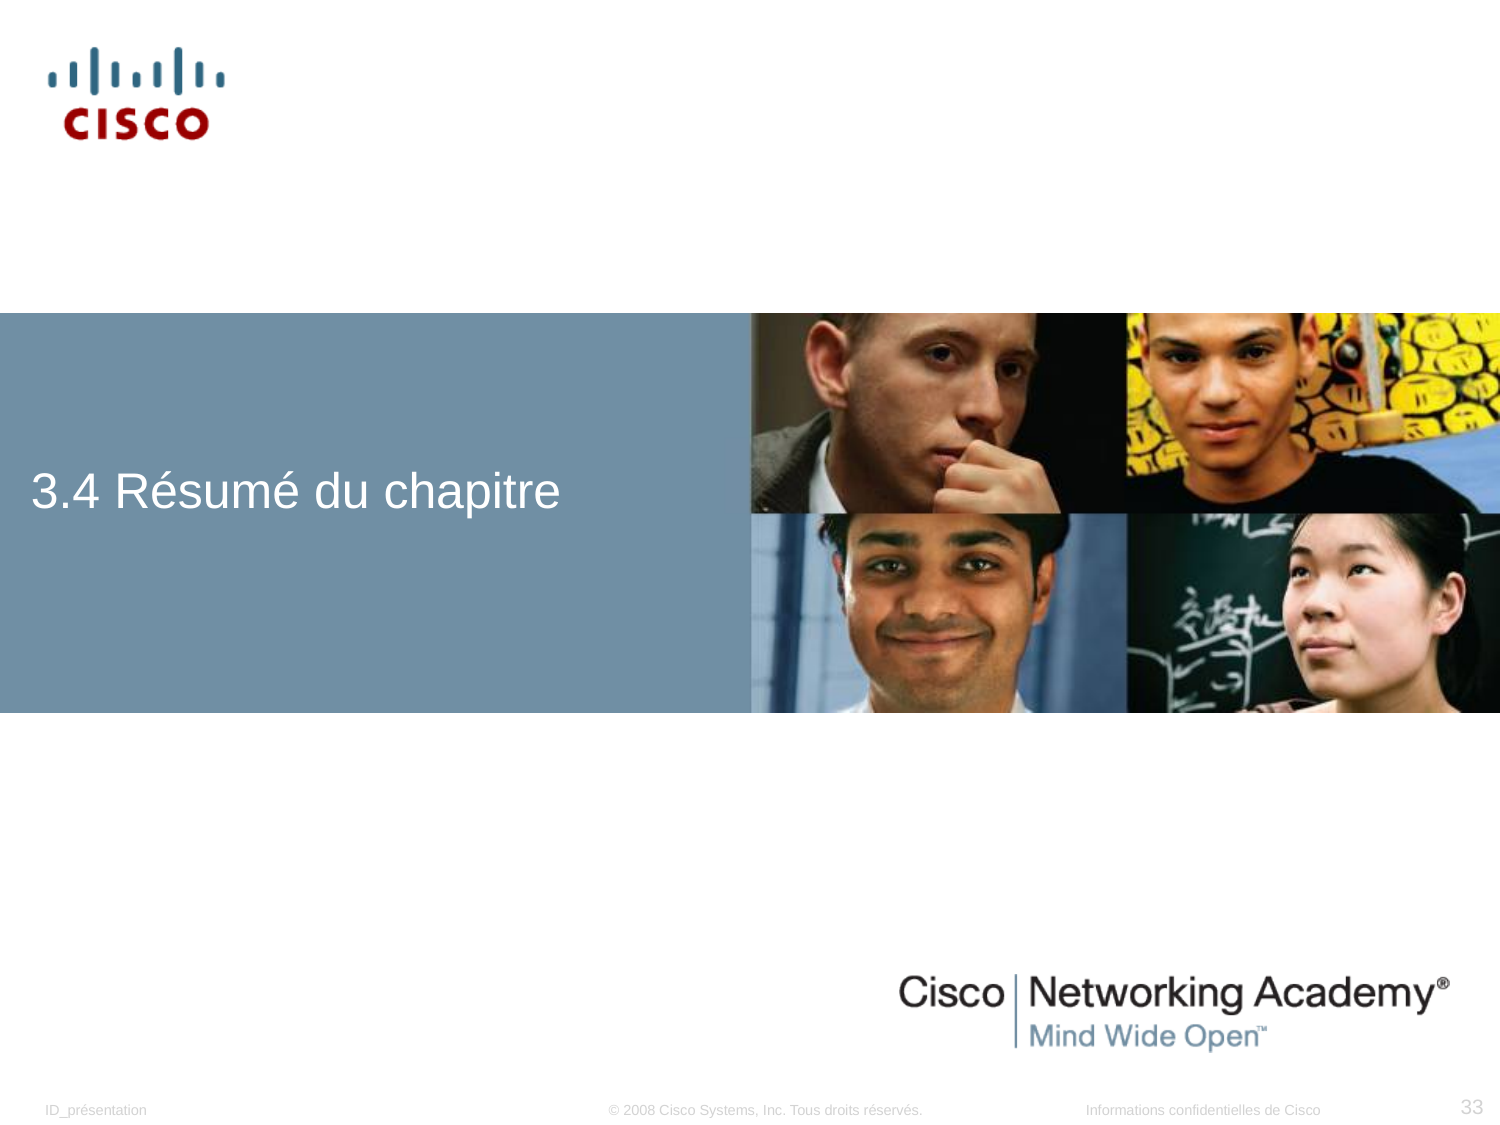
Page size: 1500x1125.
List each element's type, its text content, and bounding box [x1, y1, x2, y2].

picture [0, 313, 1500, 713]
picture [40, 19, 233, 168]
title 3.4 Résumé du chapitre [17, 371, 733, 615]
picture [899, 974, 1450, 1053]
